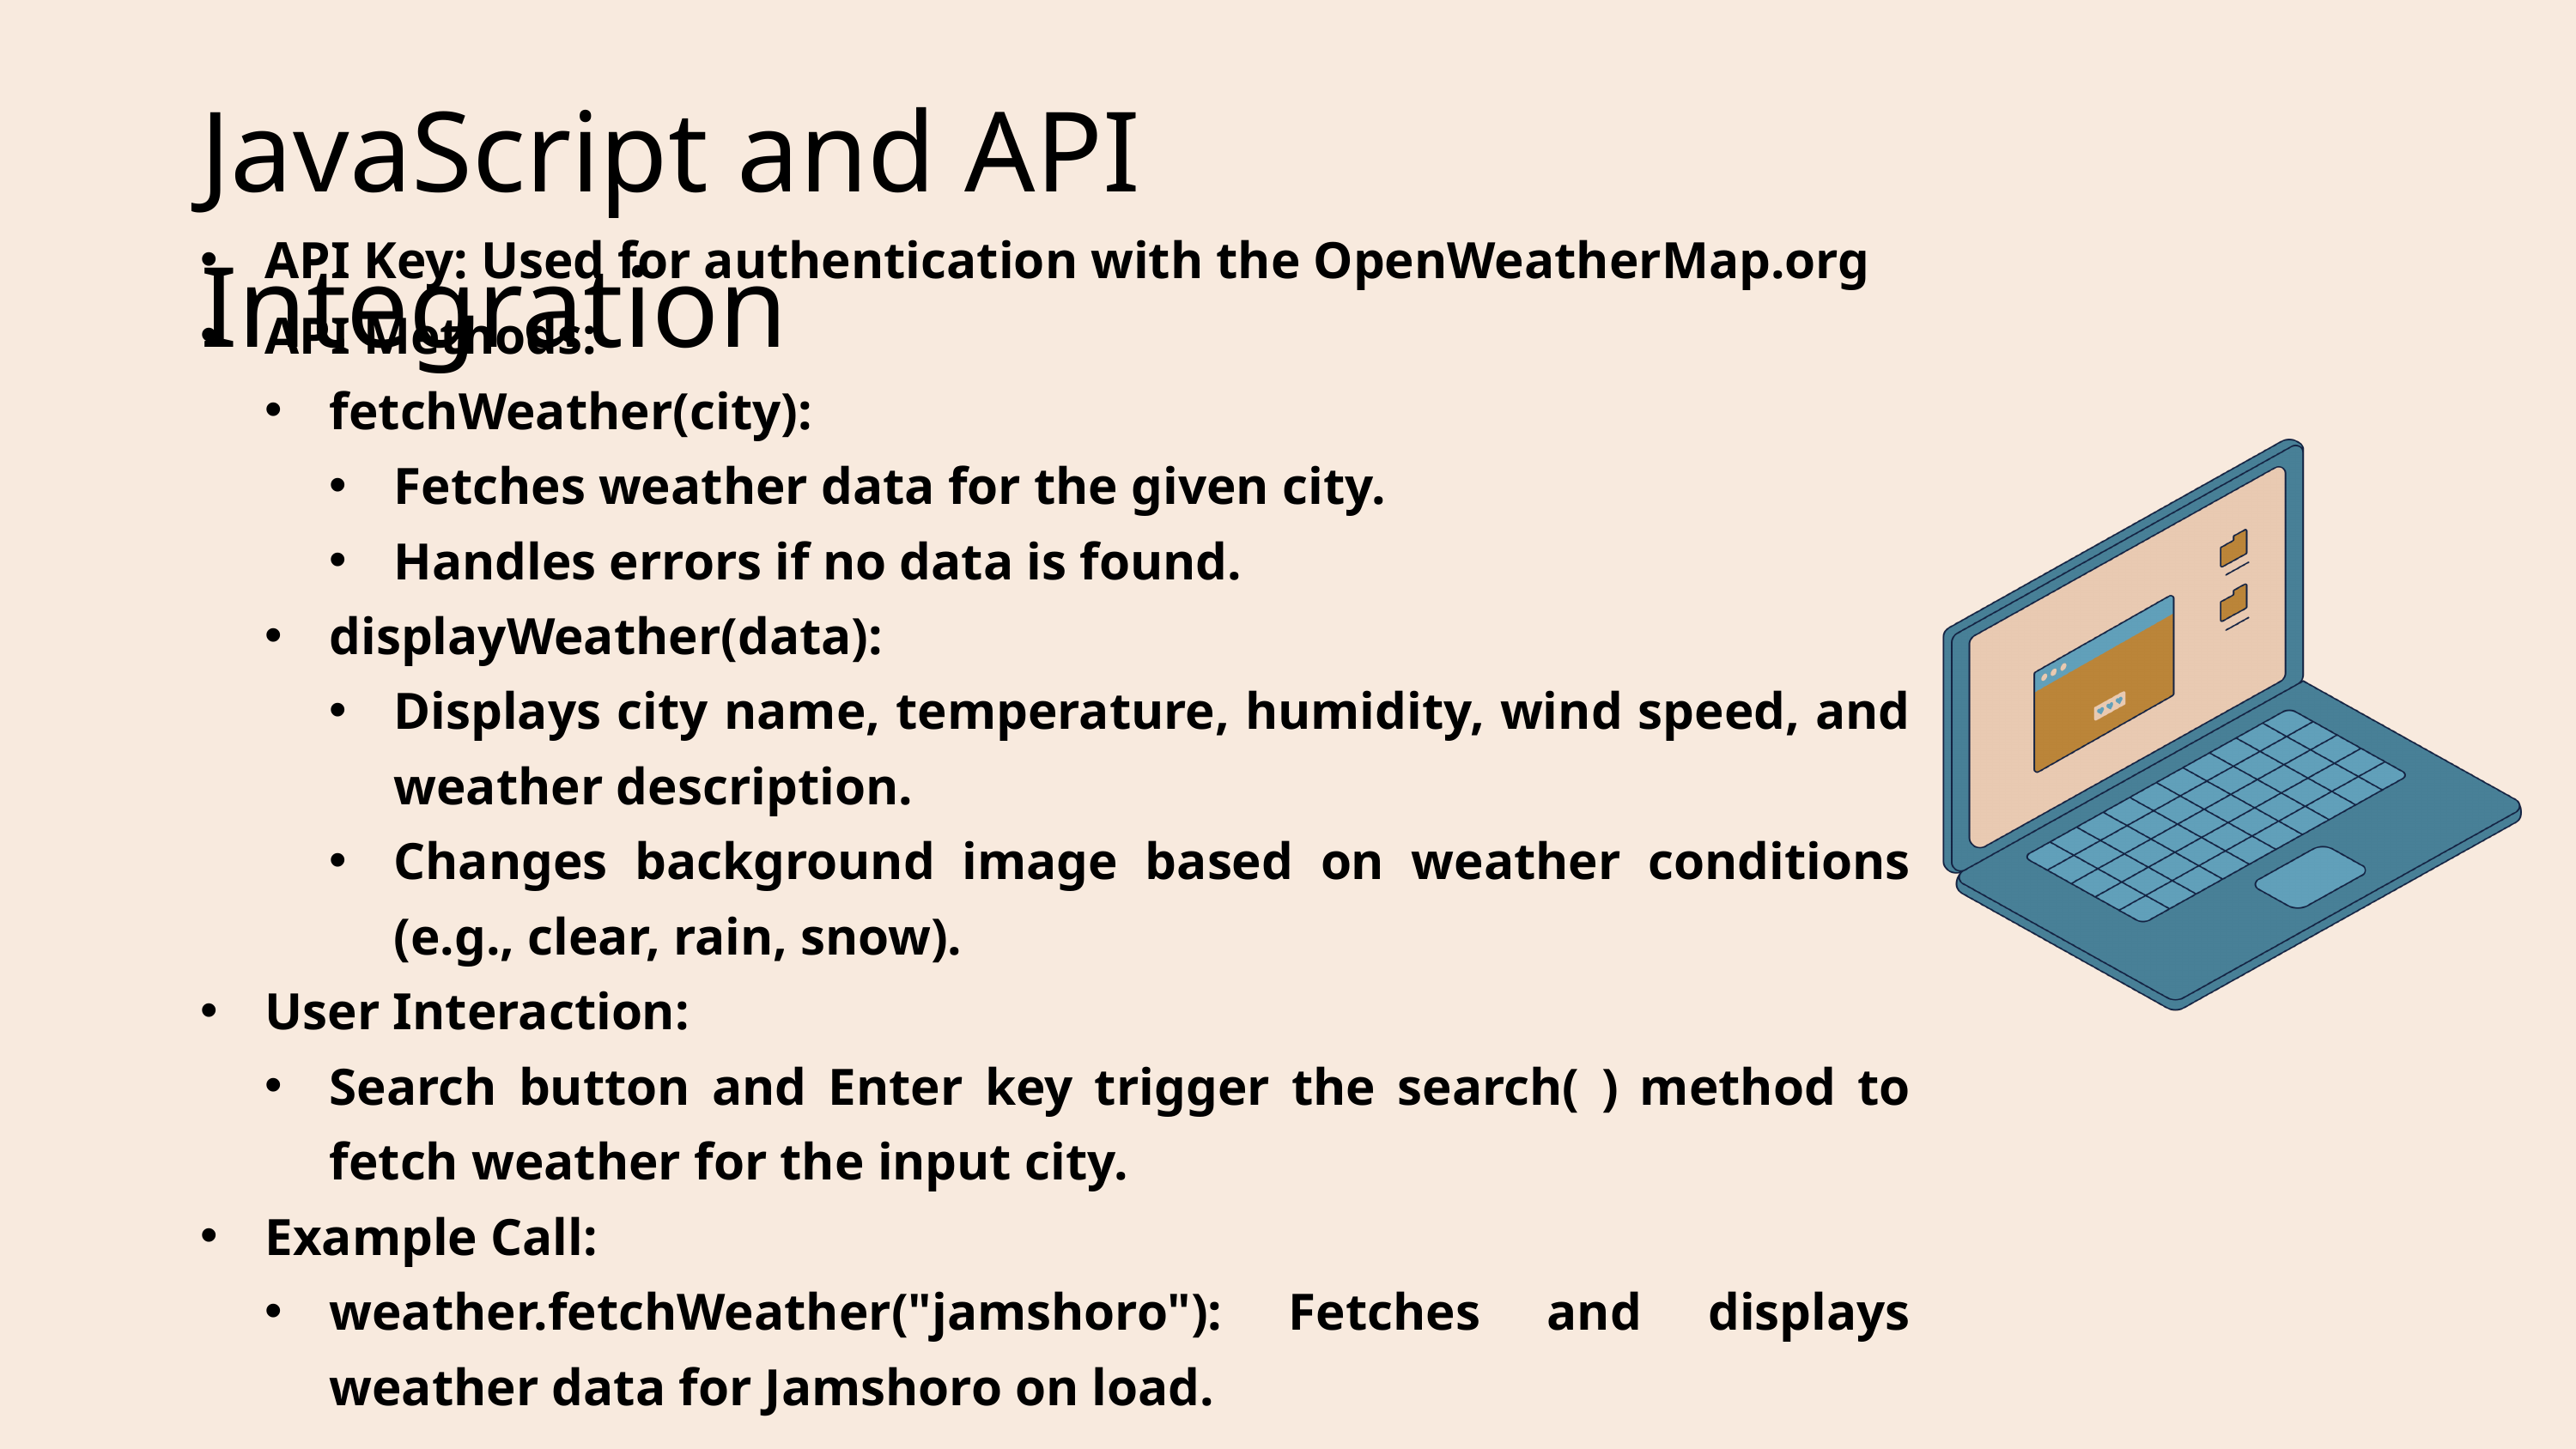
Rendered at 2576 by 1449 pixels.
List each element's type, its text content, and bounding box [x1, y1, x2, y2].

text_box JavaScript and API Integration [200, 58, 1743, 214]
text_box [1942, 438, 2523, 1011]
text_box API Key: Used for authentication with the OpenWeatherMap.org API Methods: fetchWeather(city): Fetches weather data for the given city. Handles errors if no data is found. displayWeather(data): Displays city name, temperature, humidity, wind speed, and weather description. Changes background image based on weather conditions (e.g., clear, rain, snow). User Interaction: Search button and Enter key trigger the search( ) method to fetch weather for the input city. Example Call: weather.fetchWeather("jamshoro"): Fetches and displays weather data for Jamshoro on load. [200, 214, 1911, 1416]
